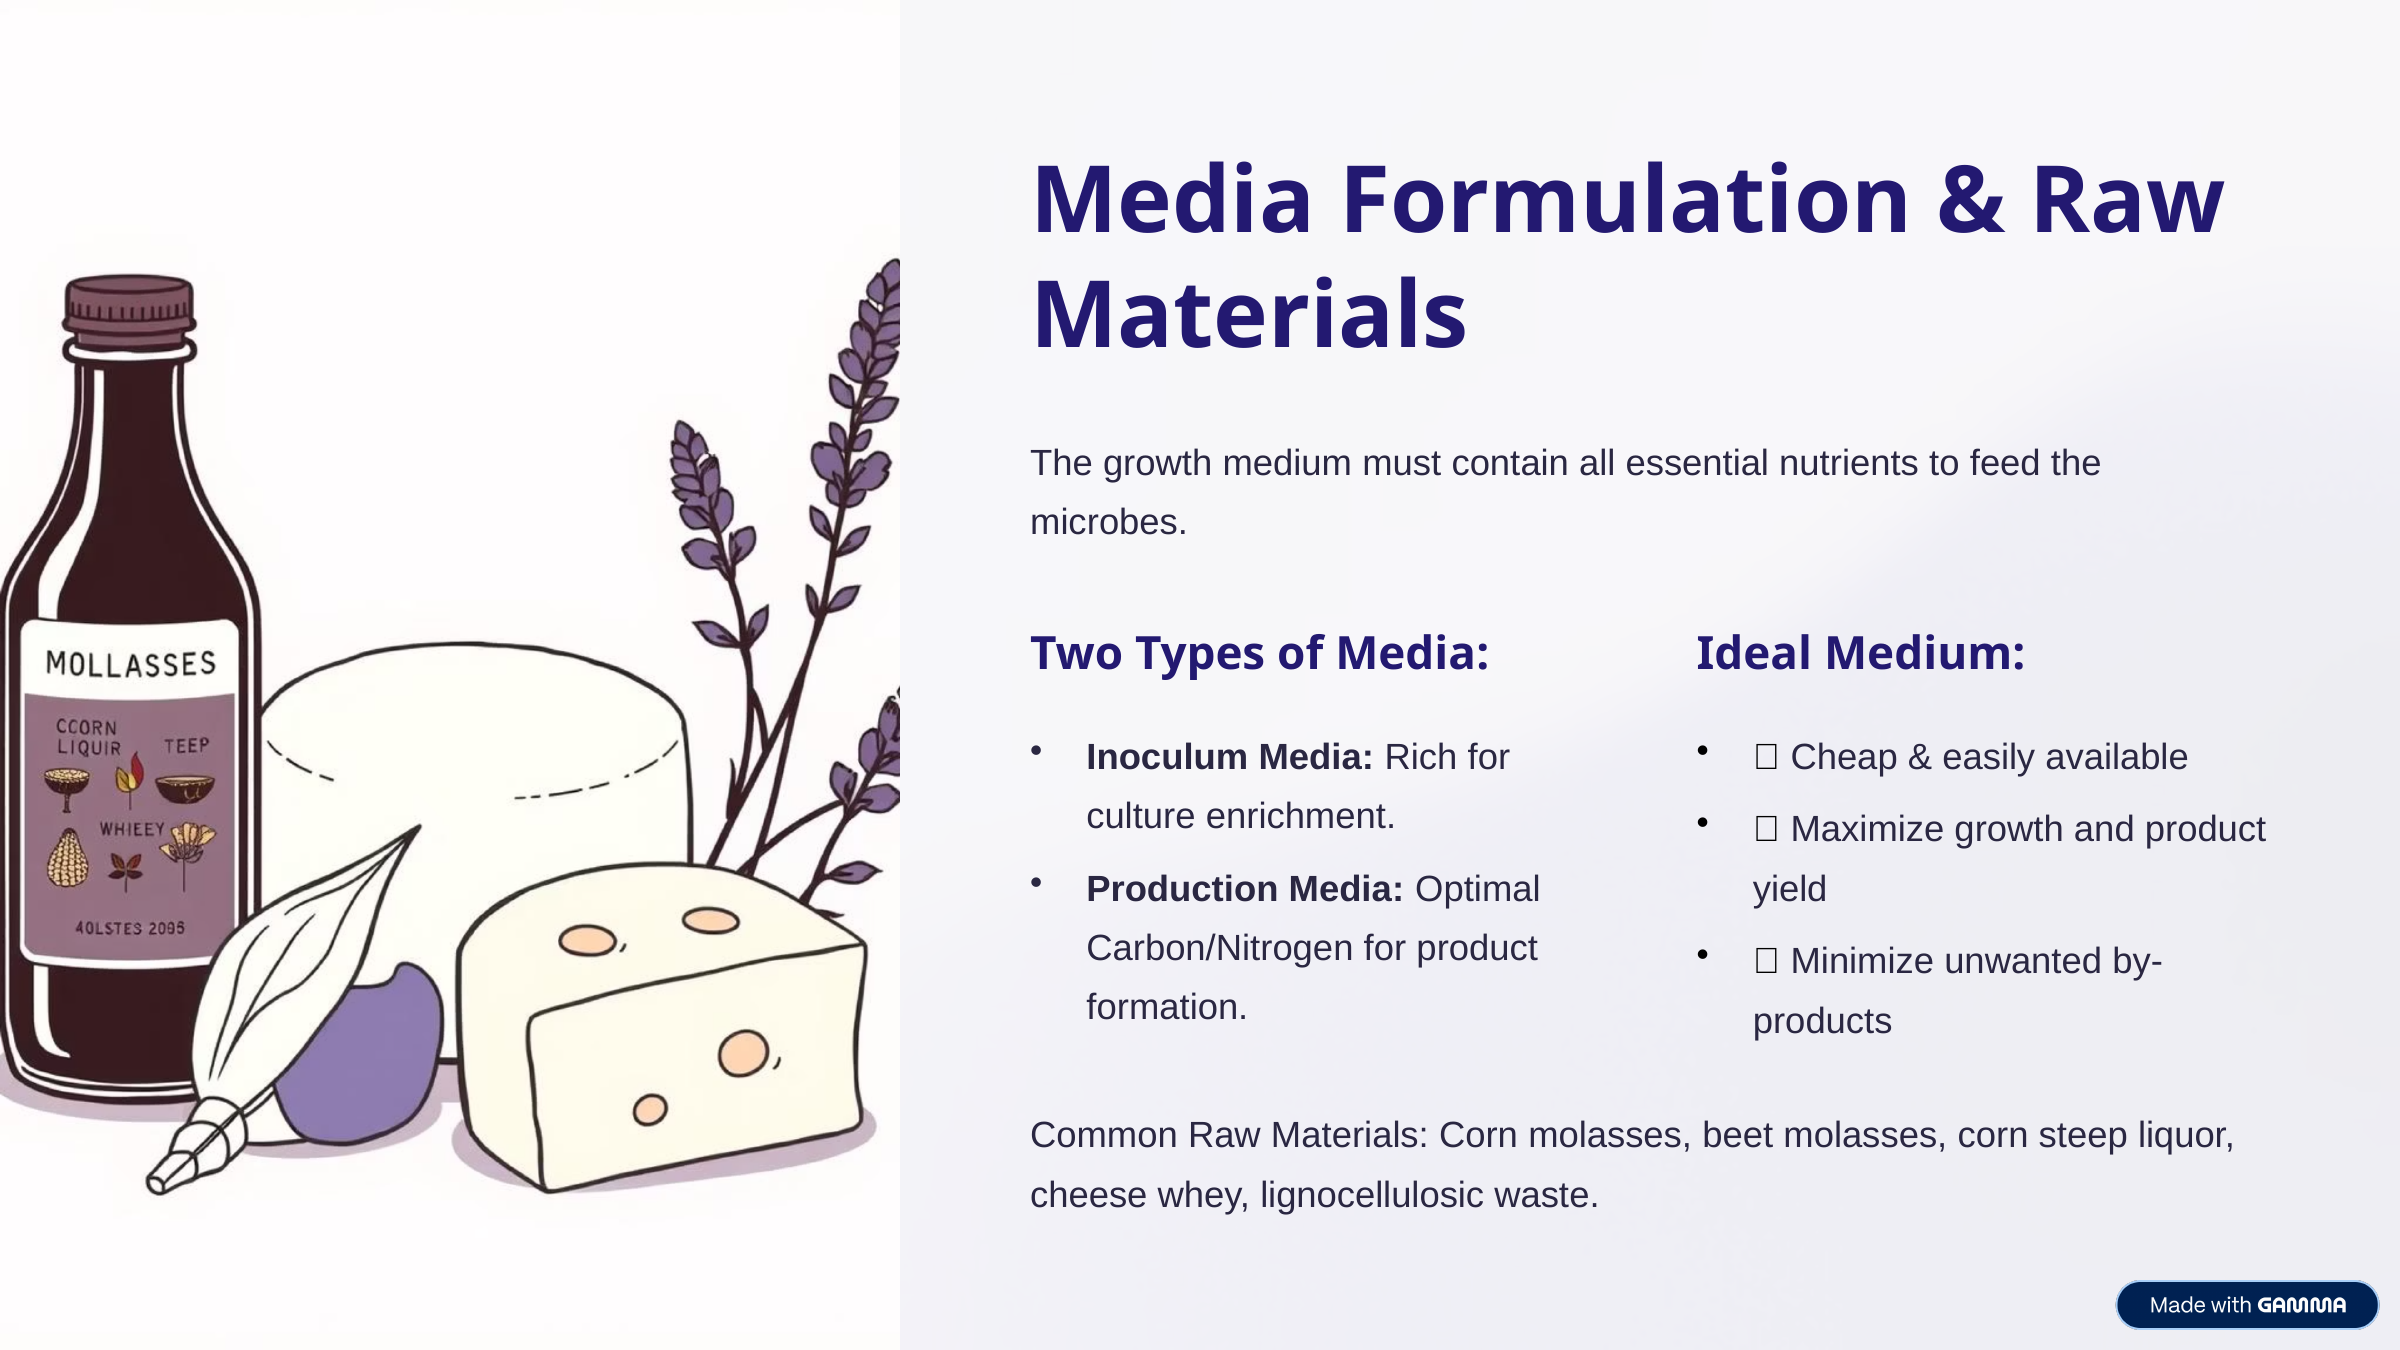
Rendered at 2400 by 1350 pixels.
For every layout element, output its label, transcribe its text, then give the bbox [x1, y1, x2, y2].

text_box Common Raw Materials: Corn molasses, beet molasses, corn steep liquor, cheese whey, lignocellulosic waste. [1030, 1095, 2270, 1215]
text_box ✅ Maximize growth and product yield [1696, 789, 2271, 909]
text_box Inoculum Media: Rich for culture enrichment. [1030, 717, 1605, 837]
text_box Two Types of Media: [1030, 621, 1496, 680]
text_box ✅ Cheap & easily available [1696, 717, 2271, 777]
text_box Media Formulation & Raw Materials [1030, 135, 2270, 368]
text_box The growth medium must contain all essential nutrients to feed the microbes. [1030, 423, 2270, 543]
text_box ✅ Minimize unwanted by-products [1696, 921, 2271, 1041]
text_box Production Media: Optimal Carbon/Nitrogen for product formation. [1030, 849, 1605, 1028]
text_box Ideal Medium: [1696, 621, 2162, 680]
picture [2106, 1271, 2389, 1339]
picture [0, 0, 900, 1350]
